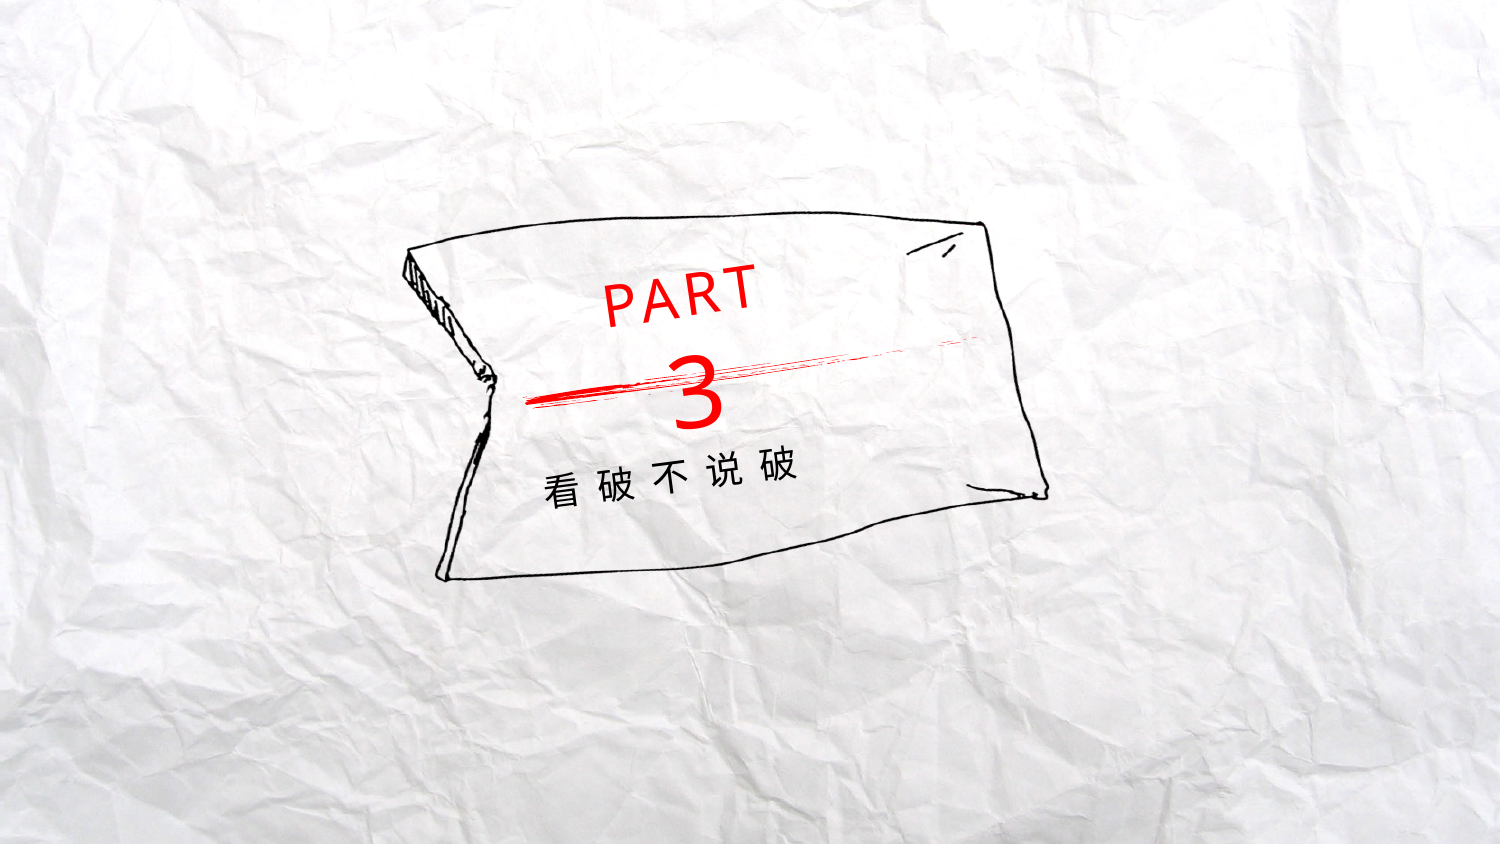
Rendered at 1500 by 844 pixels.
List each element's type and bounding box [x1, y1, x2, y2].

text_box [520, 363, 981, 383]
picture [0, 0, 1500, 844]
